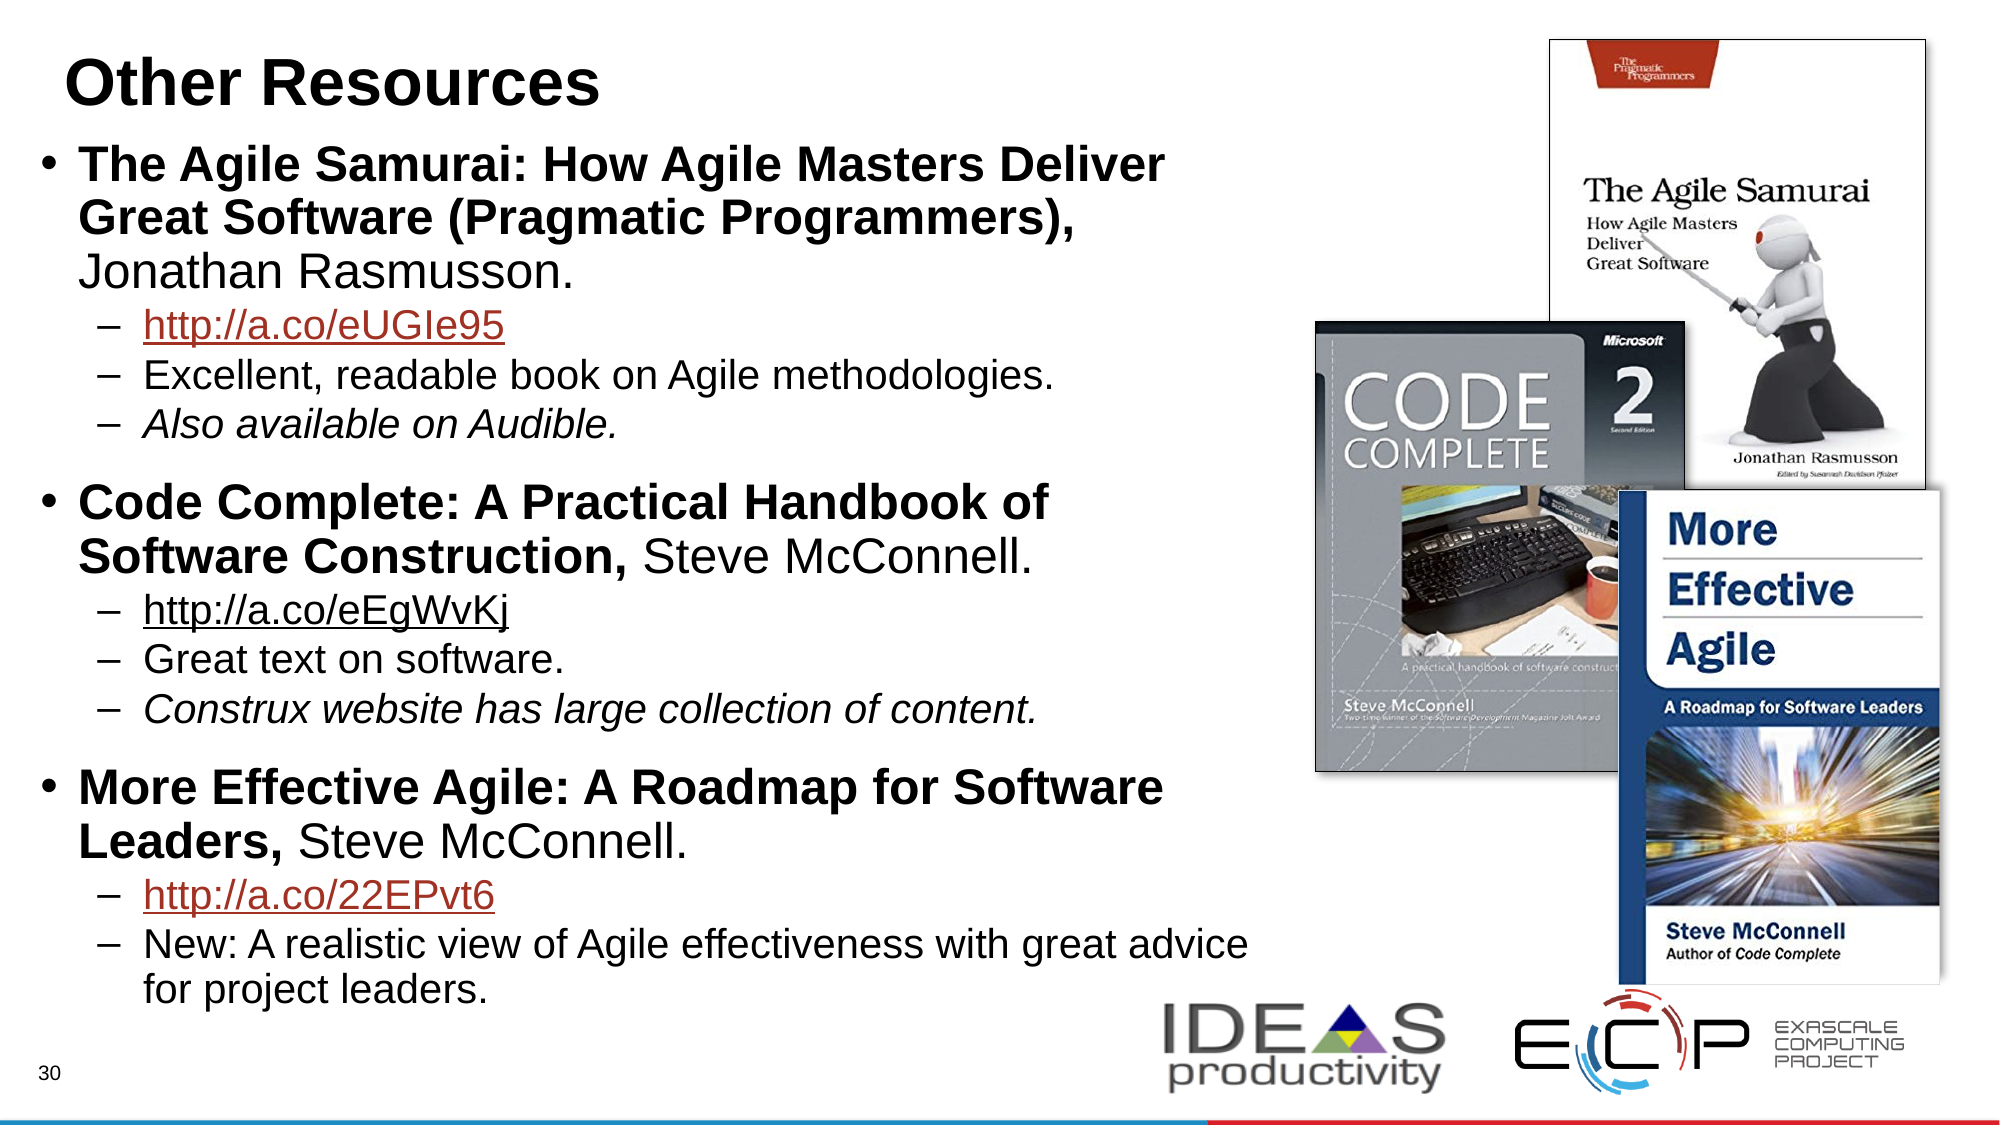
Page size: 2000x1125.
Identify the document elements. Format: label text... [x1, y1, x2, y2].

list The Agile Samurai: How Agile Masters Deliver Great Software (Pragmatic Programmers), Jonathan Rasmusson. http://a.co/eUGIe95 Excellent, readable book on Agile methodologies. Also available on Audible. Code Complete: A Practical Handbook of Software Construction, Steve McConnell. http://a.co/eEgWvKj Great text on software. Construx website has large collection of content. More Effective Agile: A Roadmap for Software Leaders, Steve McConnell. http://a.co/22EPvt6 New: A realistic view of Agile effectiveness with great advice for project leaders. [25, 130, 1281, 795]
title Other Resources [49, 43, 1545, 128]
picture [1315, 39, 1940, 985]
picture [1515, 989, 1904, 1095]
picture [1152, 995, 1456, 1101]
